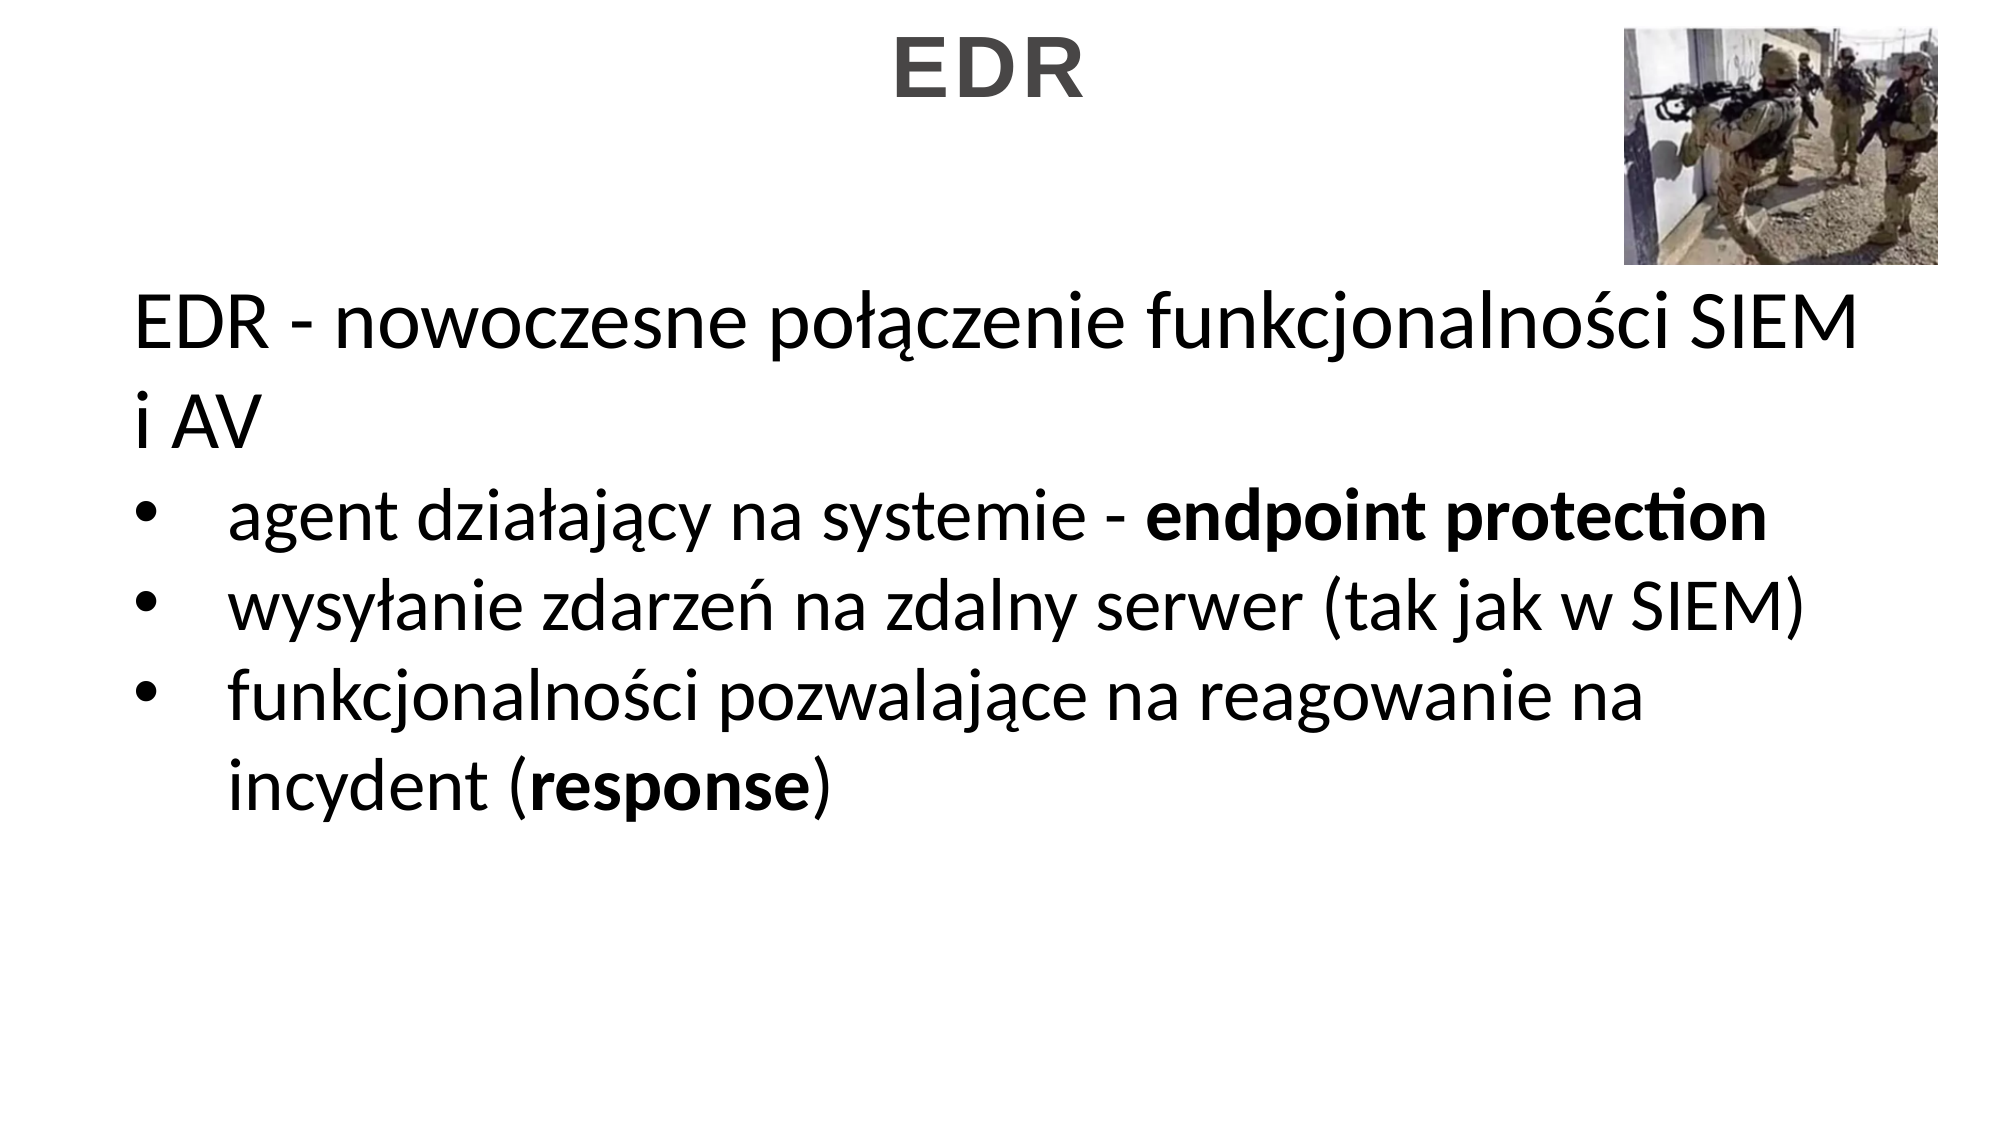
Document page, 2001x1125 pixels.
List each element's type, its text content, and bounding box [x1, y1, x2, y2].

text_box EDR - nowoczesne połączenie funkcjonalności SIEM i AV agent działający na systemie - endpoint protection wysyłanie zdarzeń na zdalny serwer (tak jak w SIEM) funkcjonalności pozwalające na reagowanie na incydent (response) [133, 265, 1892, 826]
picture [1623, 25, 1938, 266]
text_box EDR [83, 10, 1892, 116]
